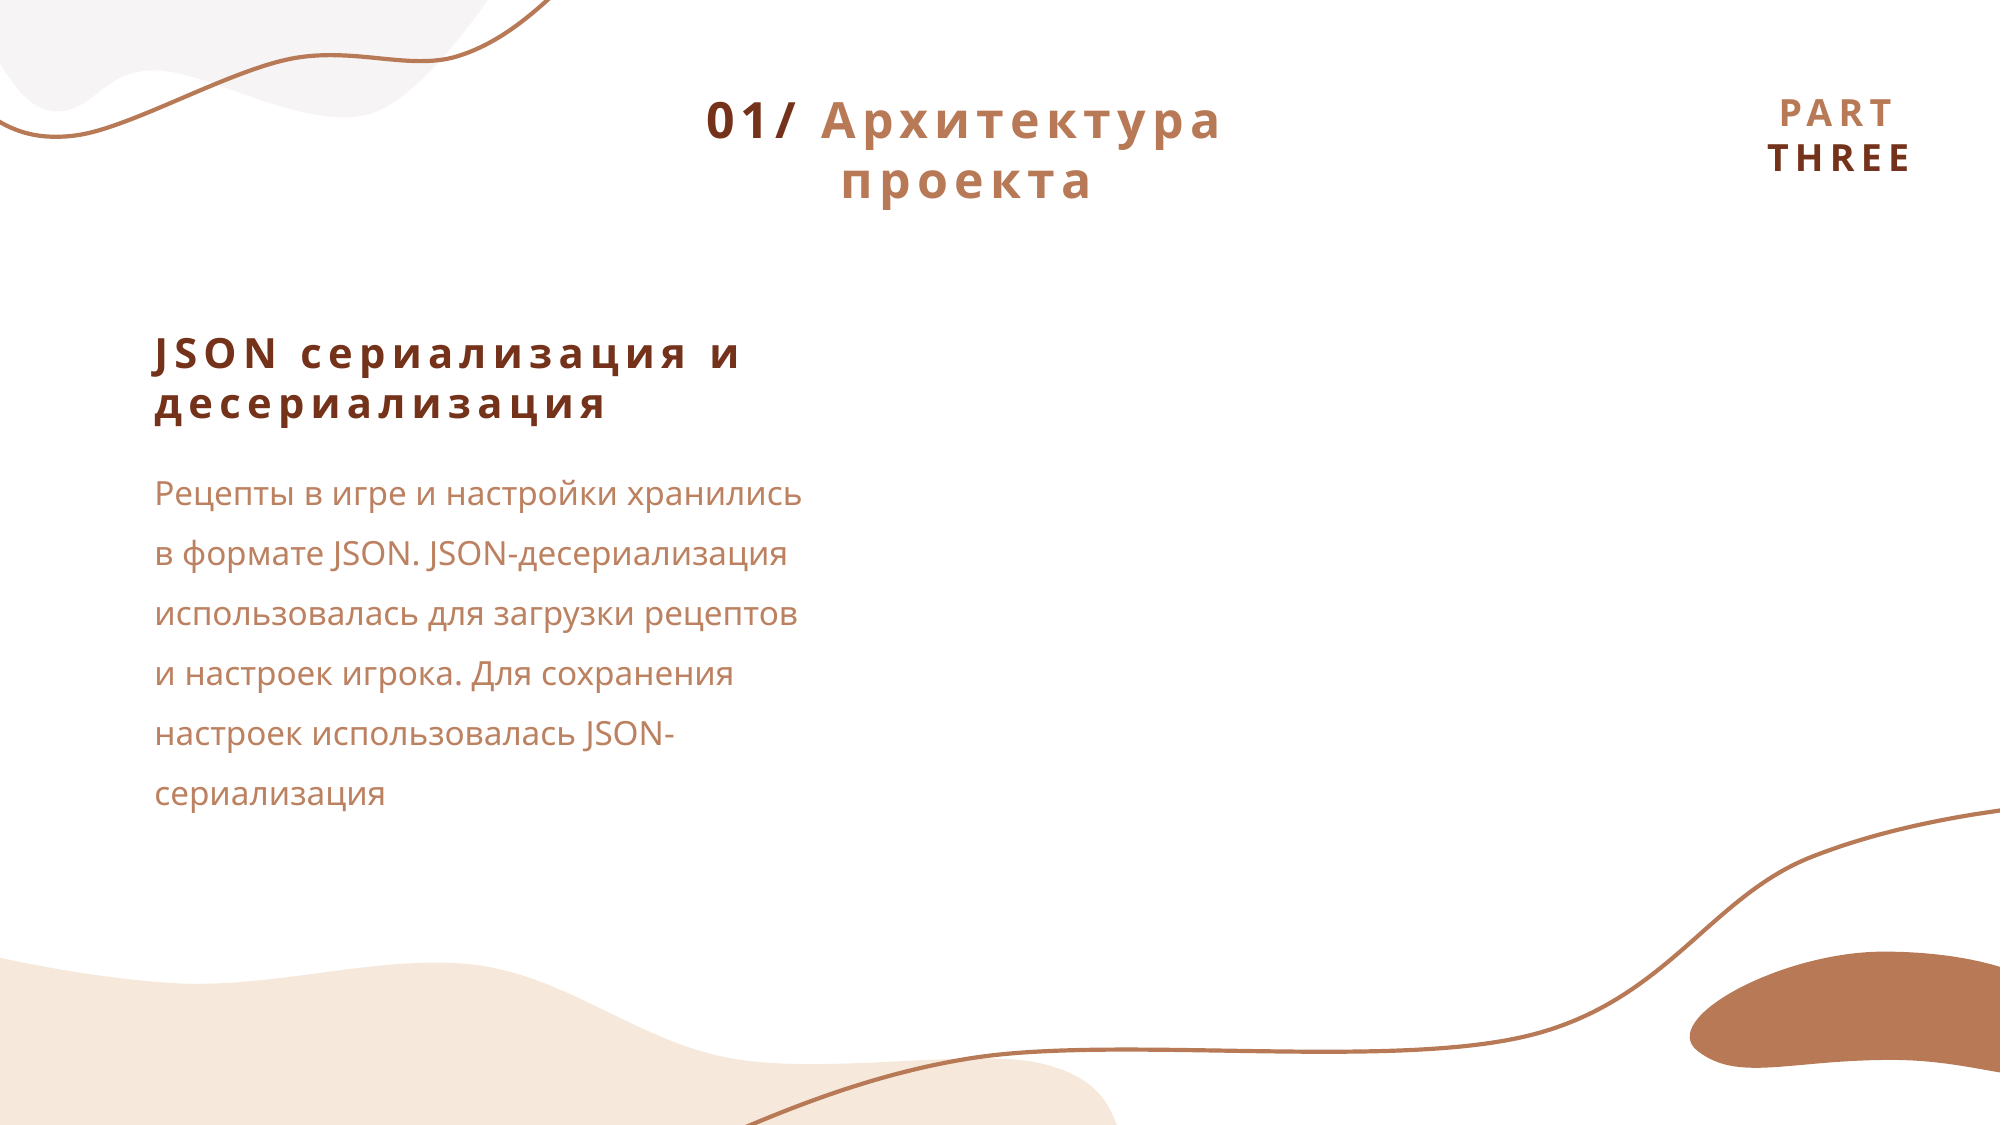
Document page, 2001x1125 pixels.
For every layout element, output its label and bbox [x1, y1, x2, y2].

text_box [0, 0, 2000, 1125]
